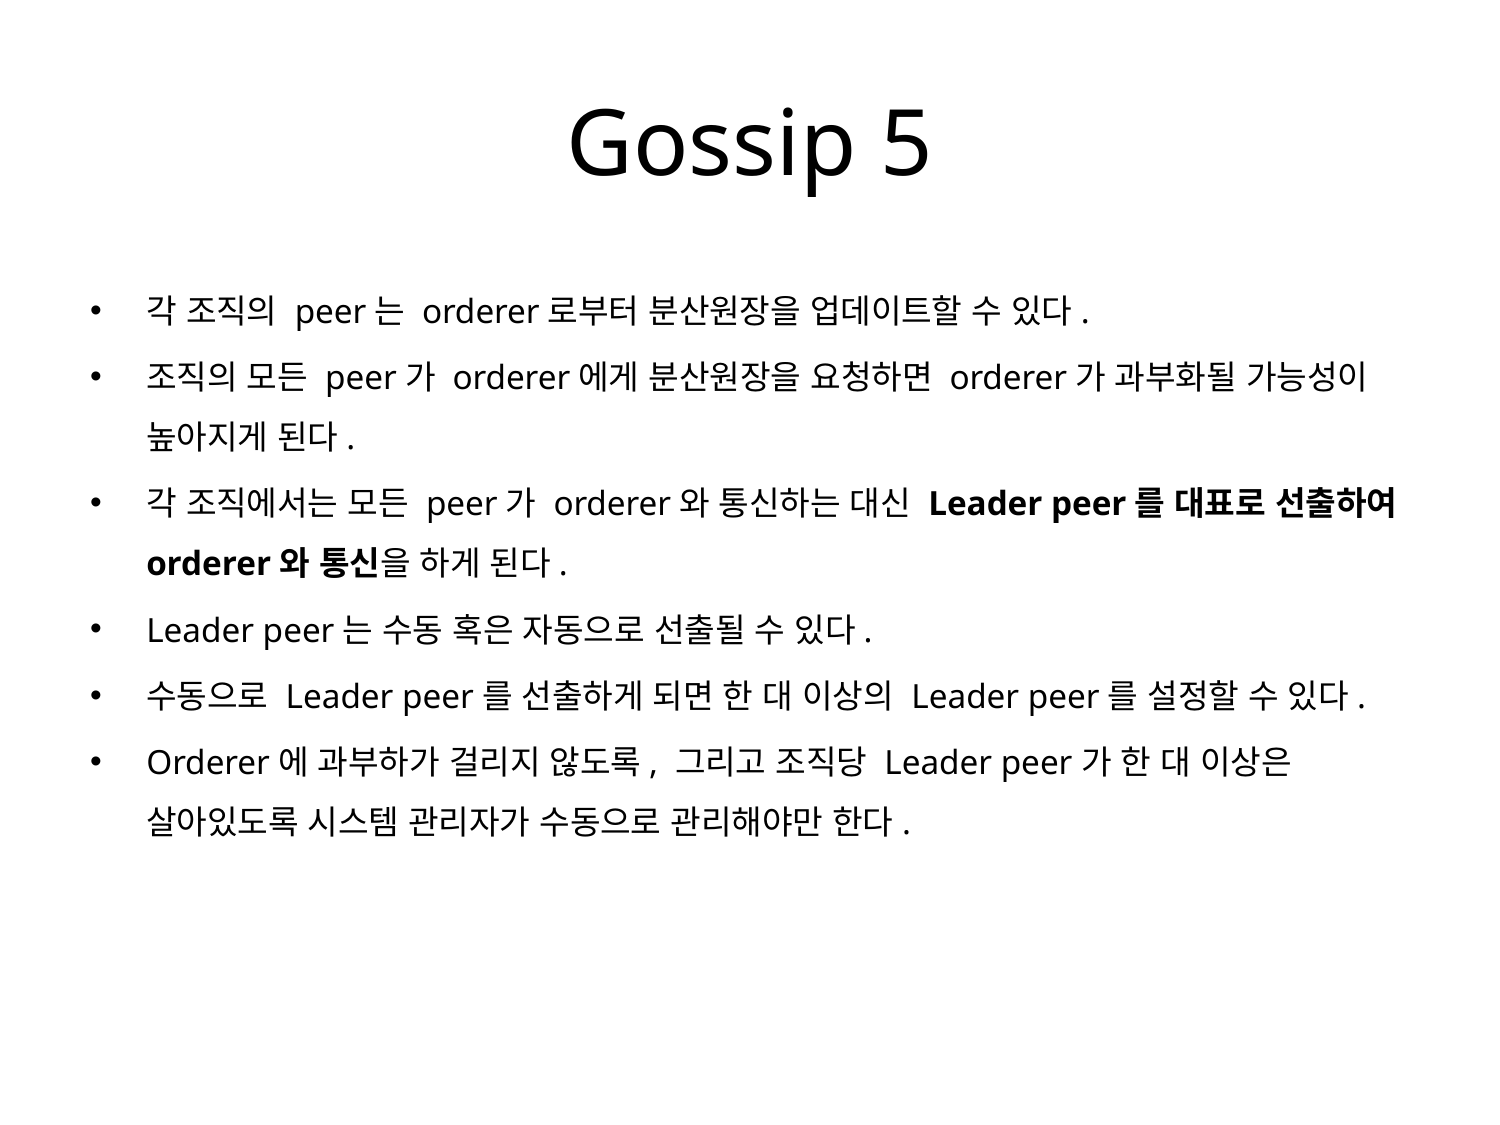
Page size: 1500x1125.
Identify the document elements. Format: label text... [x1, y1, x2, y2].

list 각 조직의 peer는 orderer로부터 분산원장을 업데이트할 수 있다. 조직의 모든 peer가 orderer에게 분산원장을 요청하면 orderer가 과부화될 가능성이 높아지게 된다. 각 조직에서는 모든 peer가 orderer와 통신하는 대신 Leader peer를 대표로 선출하여 orderer와 통신을 하게 된다. Leader peer는 수동 혹은 자동으로 선출될 수 있다. 수동으로 Leader peer를 선출하게 되면 한 대 이상의 Leader peer를 설정할 수 있다. Orderer에 과부하가 걸리지 않도록, 그리고 조직당 Leader peer가 한 대 이상은 살아있도록 시스템 관리자가 수동으로 관리해야만 한다. [75, 262, 1425, 1005]
title Gossip 5 [75, 45, 1425, 233]
